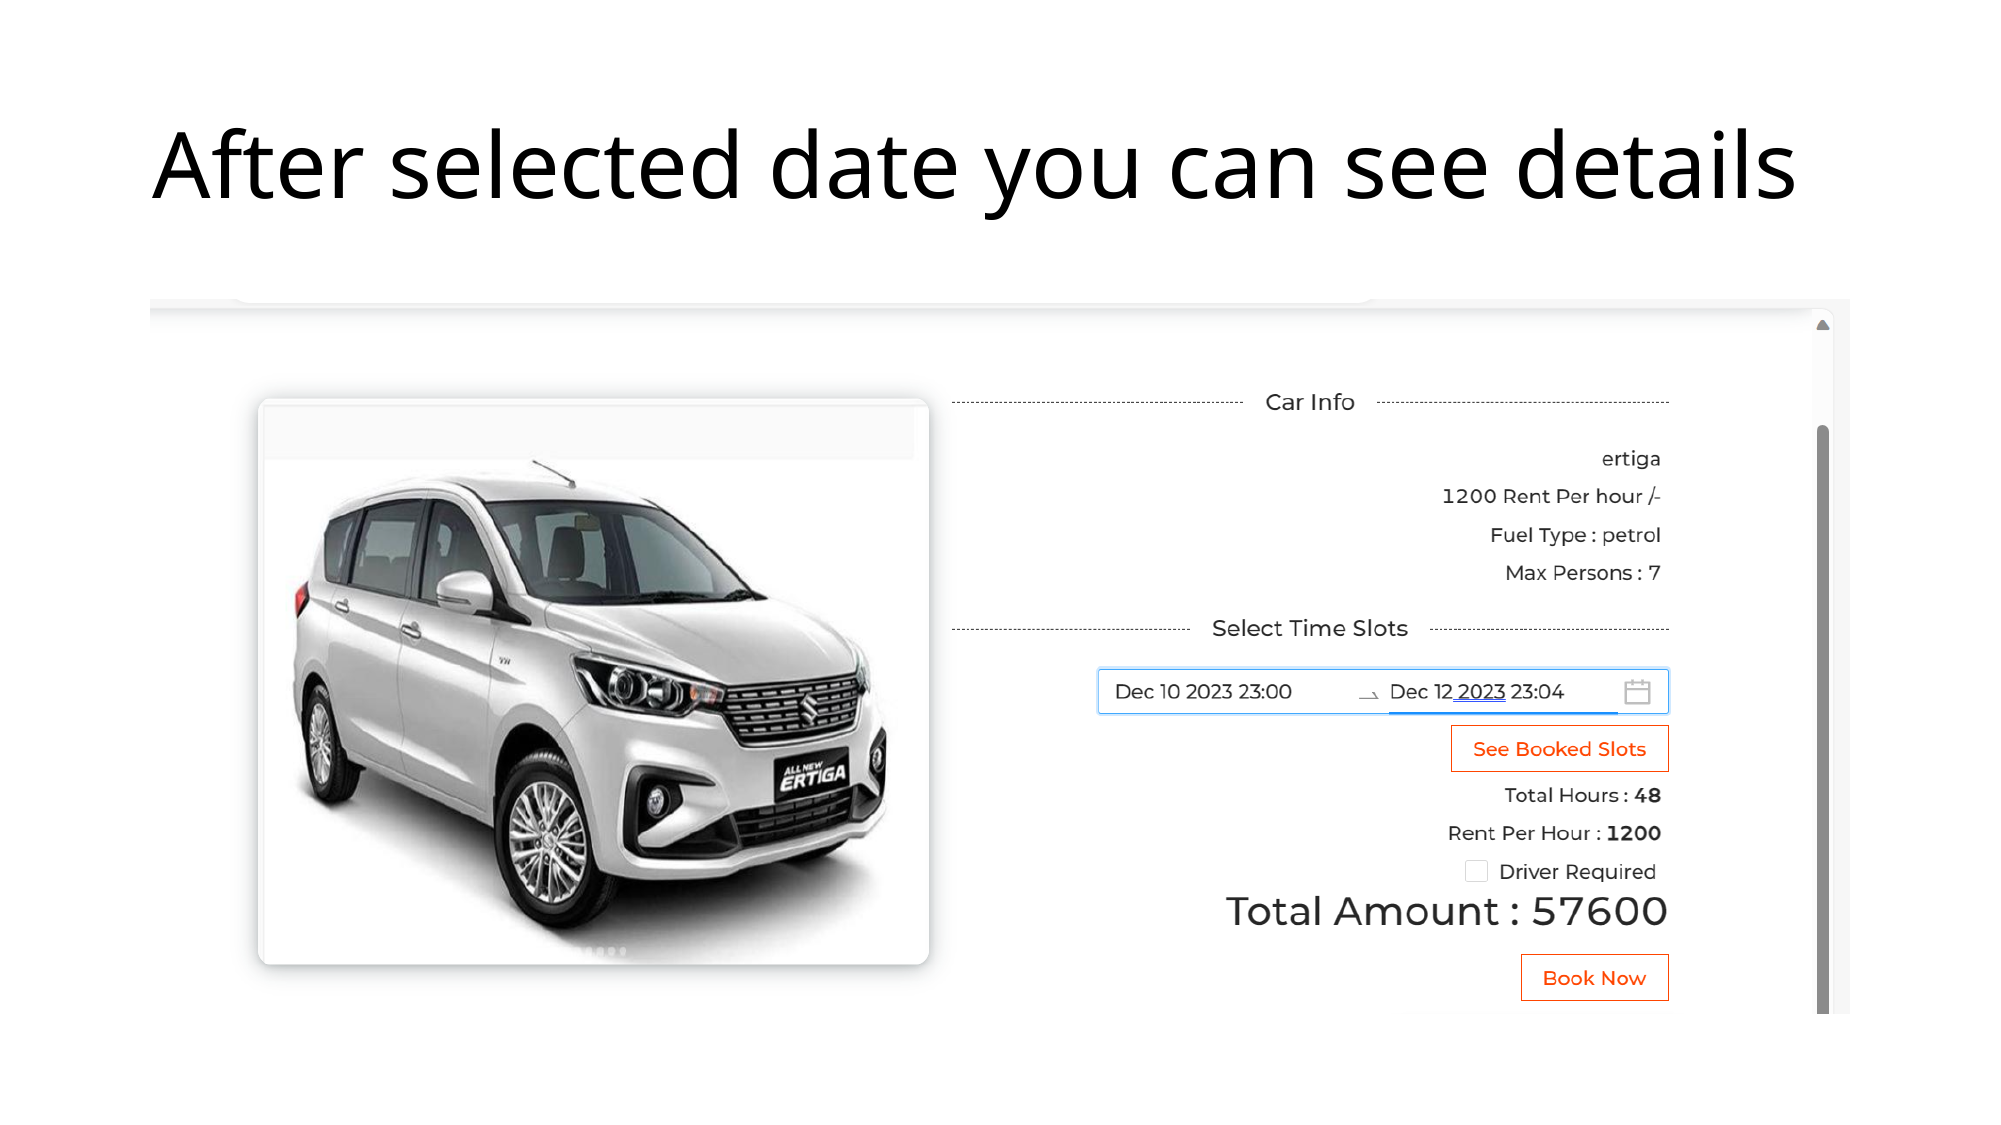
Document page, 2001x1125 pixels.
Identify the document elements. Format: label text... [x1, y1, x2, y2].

title After selected date you can see details [137, 59, 1863, 278]
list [150, 299, 1850, 1014]
